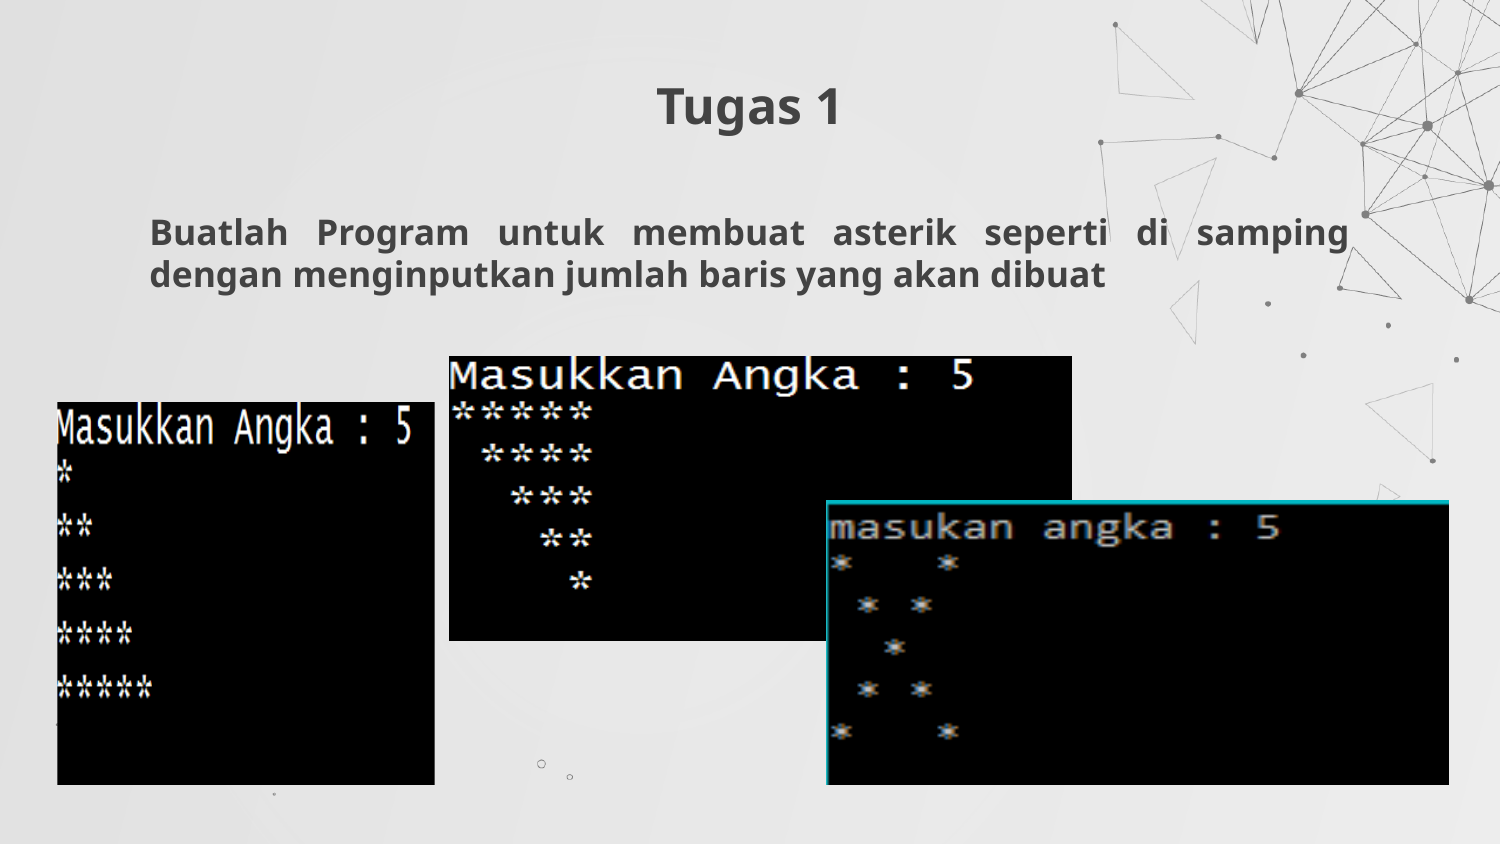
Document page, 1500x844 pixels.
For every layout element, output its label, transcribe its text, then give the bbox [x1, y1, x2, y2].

picture [0, 0, 1500, 844]
list Buatlah Program untuk membuat asterik seperti di samping dengan menginputkan jumlah baris yang akan dibuat [134, 194, 1366, 479]
title Tugas 1 [494, 59, 1006, 174]
